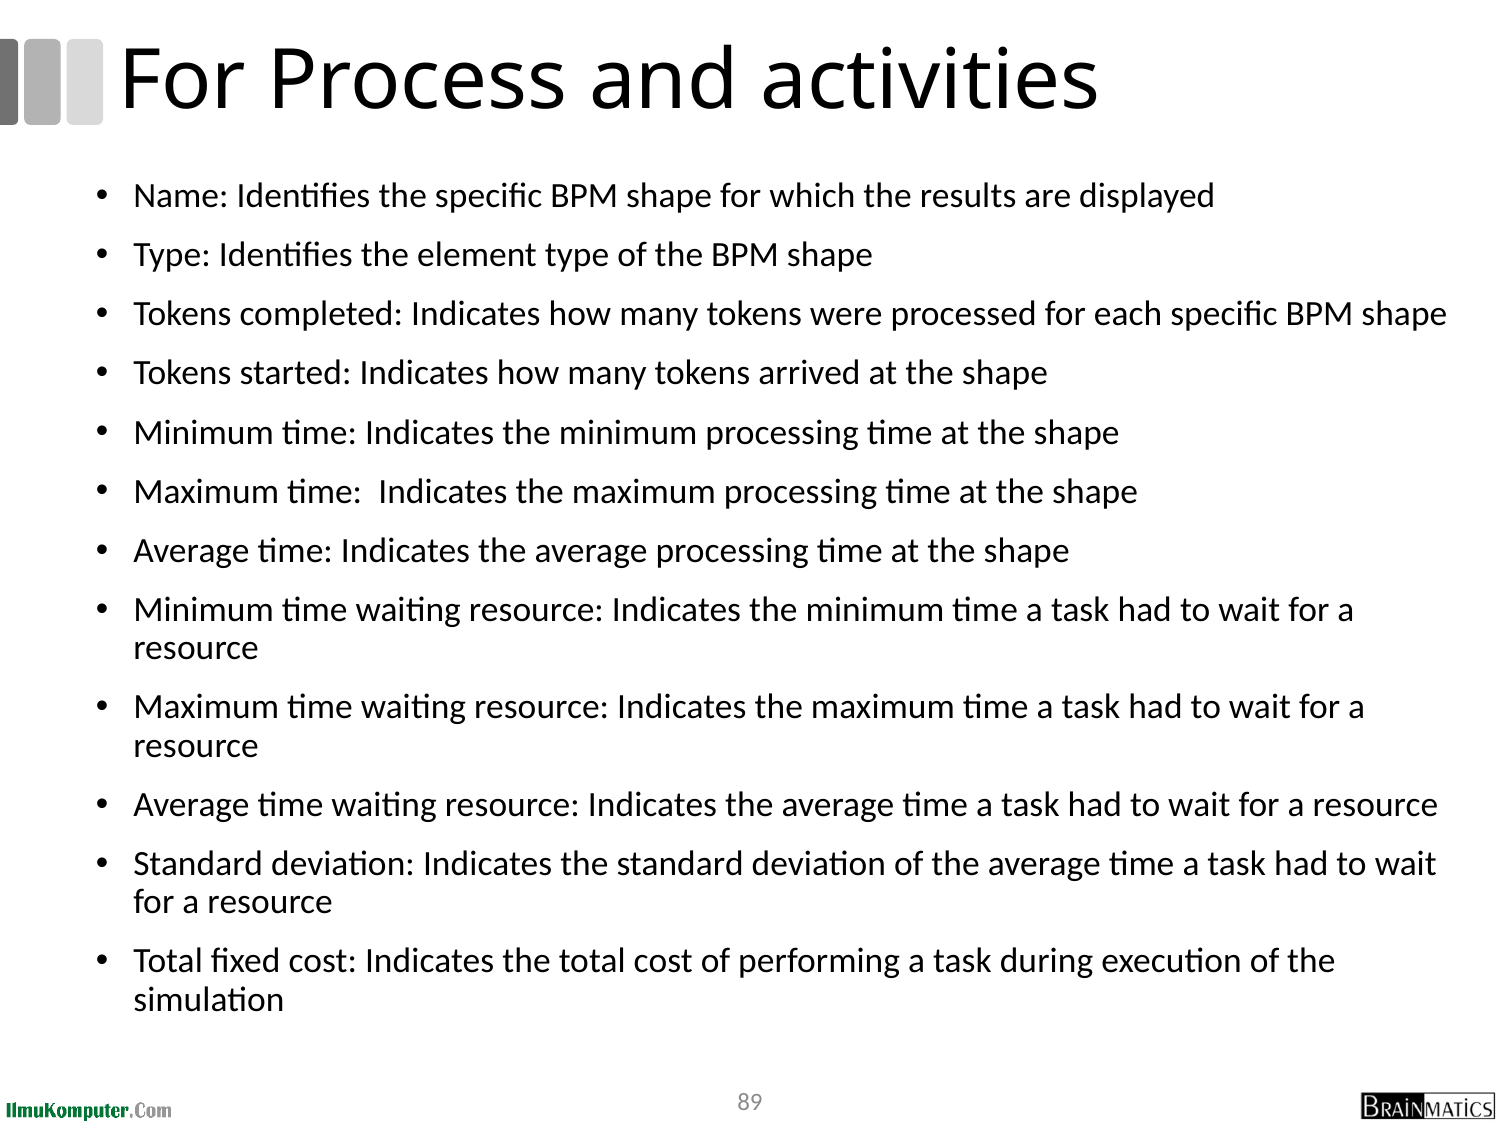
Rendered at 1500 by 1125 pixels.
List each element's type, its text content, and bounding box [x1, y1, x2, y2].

slide_number 89 [581, 1074, 919, 1125]
list Name: Identifies the specific BPM shape for which the results are displayed Type: Identifies the element type of the BPM shape Tokens completed: Indicates how many tokens were processed for each specific BPM shape Tokens started: Indicates how many tokens arrived at the shape Minimum time: Indicates the minimum processing time at the shape Maximum time: Indicates the maximum processing time at the shape Average time: Indicates the average processing time at the shape Minimum time waiting resource: Indicates the minimum time a task had to wait for a resource Maximum time waiting resource: Indicates the maximum time a task had to wait for a resource Average time waiting resource: Indicates the average time a task had to wait for a resource Standard deviation: Indicates the standard deviation of the average time a task had to wait for a resource Total fixed cost: Indicates the total cost of performing a task during execution of the simulation [80, 169, 1465, 789]
title For Process and activities [103, 24, 1498, 138]
picture [4, 1095, 173, 1125]
picture [1358, 1089, 1498, 1123]
